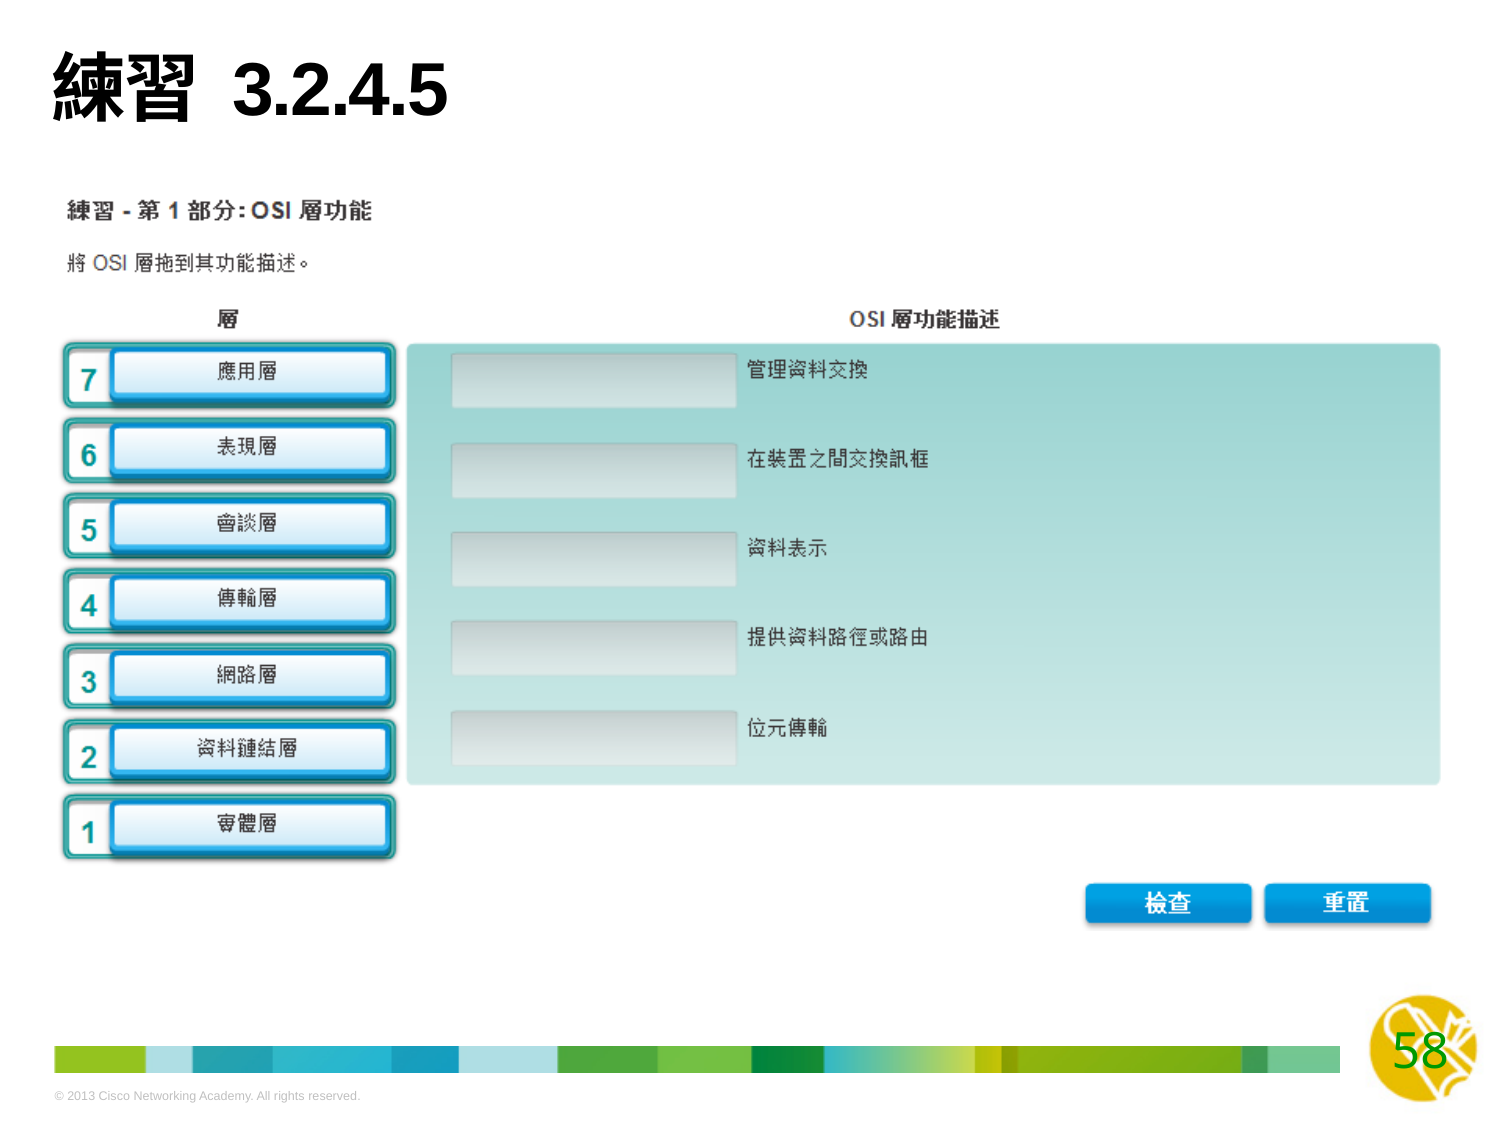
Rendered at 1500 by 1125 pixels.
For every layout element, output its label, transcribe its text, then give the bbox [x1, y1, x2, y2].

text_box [56, 194, 1444, 931]
title 練習 3.2.4.5 [37, 24, 1447, 138]
picture [54, 970, 1500, 1125]
